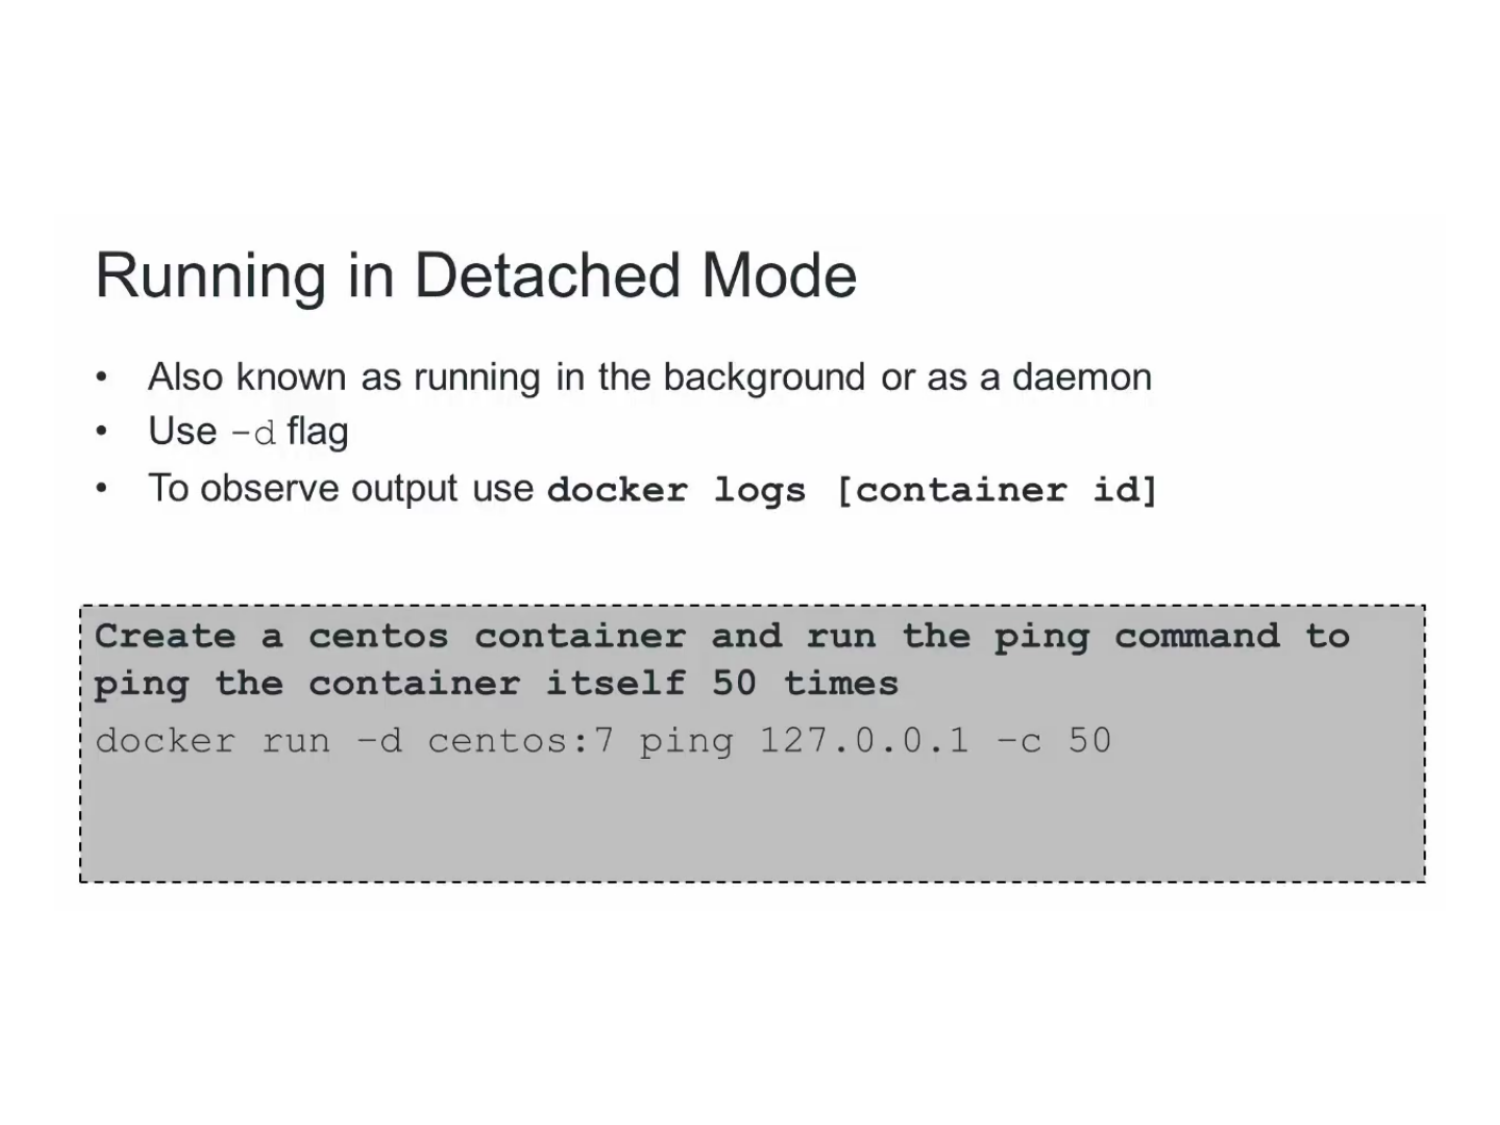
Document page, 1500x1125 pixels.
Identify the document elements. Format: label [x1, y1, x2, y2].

picture [54, 213, 1446, 912]
